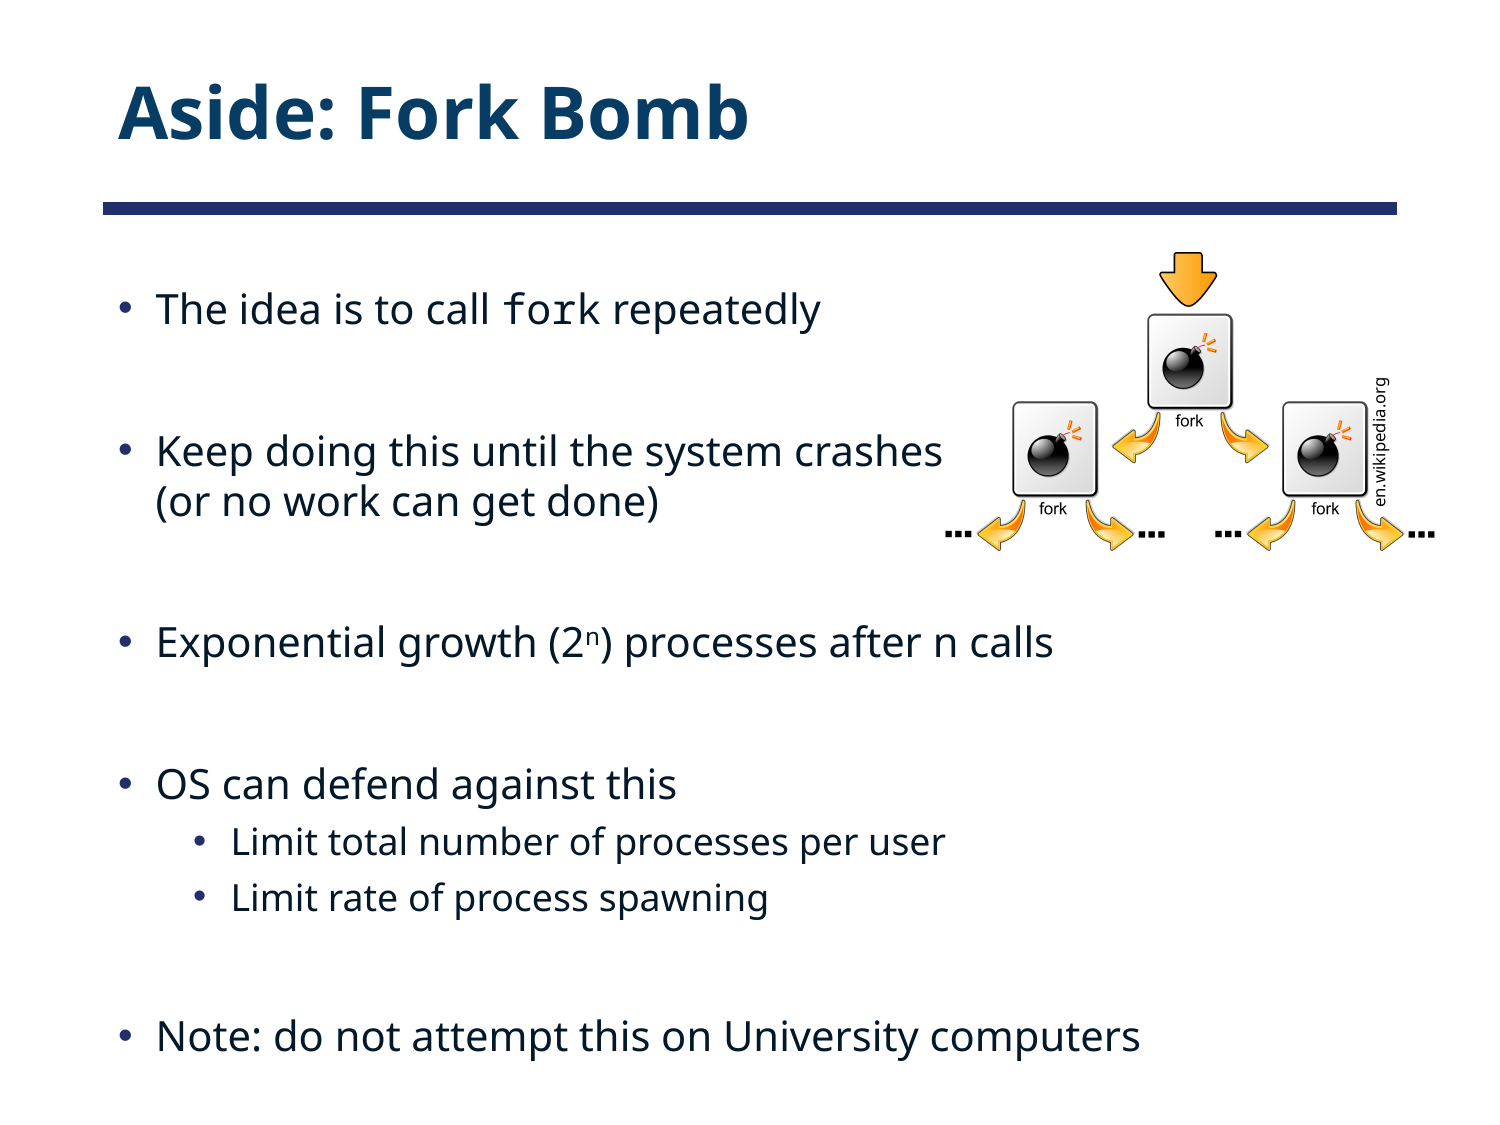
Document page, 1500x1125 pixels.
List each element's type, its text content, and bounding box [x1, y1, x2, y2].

picture [928, 238, 1455, 563]
title Aside: Fork Bomb [103, 34, 1397, 197]
list The idea is to call fork repeatedly Keep doing this until the system crashes (or no work can get done) Exponential growth (2n) processes after n calls OS can defend against this Limit total number of processes per user Limit rate of process spawning Note: do not attempt this on University computers [103, 275, 1397, 1091]
